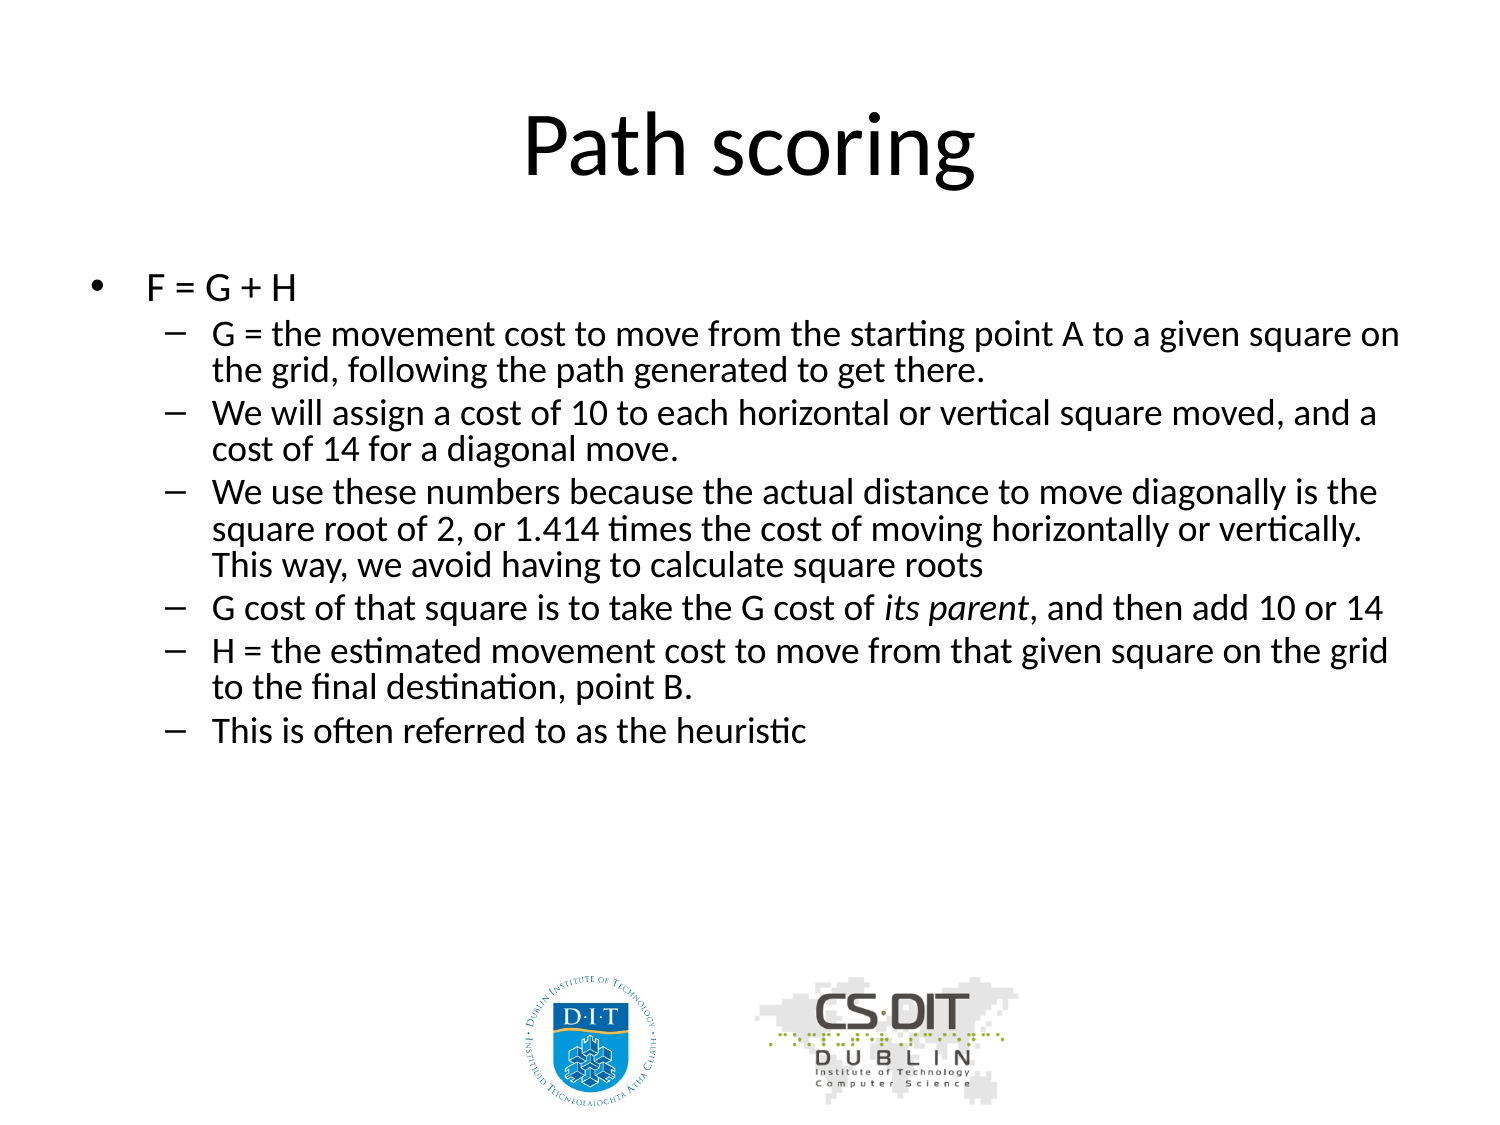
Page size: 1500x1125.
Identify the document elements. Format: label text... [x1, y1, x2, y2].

picture [738, 1005, 1034, 1125]
picture [525, 1005, 656, 1106]
list F = G + H G = the movement cost to move from the starting point A to a given square on the grid, following the path generated to get there. We will assign a cost of 10 to each horizontal or vertical square moved, and a cost of 14 for a diagonal move. We use these numbers because the actual distance to move diagonally is the square root of 2, or 1.414 times the cost of moving horizontally or vertically. This way, we avoid having to calculate square roots G cost of that square is to take the G cost of its parent, and then add 10 or 14 H = the estimated movement cost to move from that given square on the grid to the final destination, point B. This is often referred to as the heuristic [75, 262, 1425, 1005]
title Path scoring [75, 45, 1425, 233]
